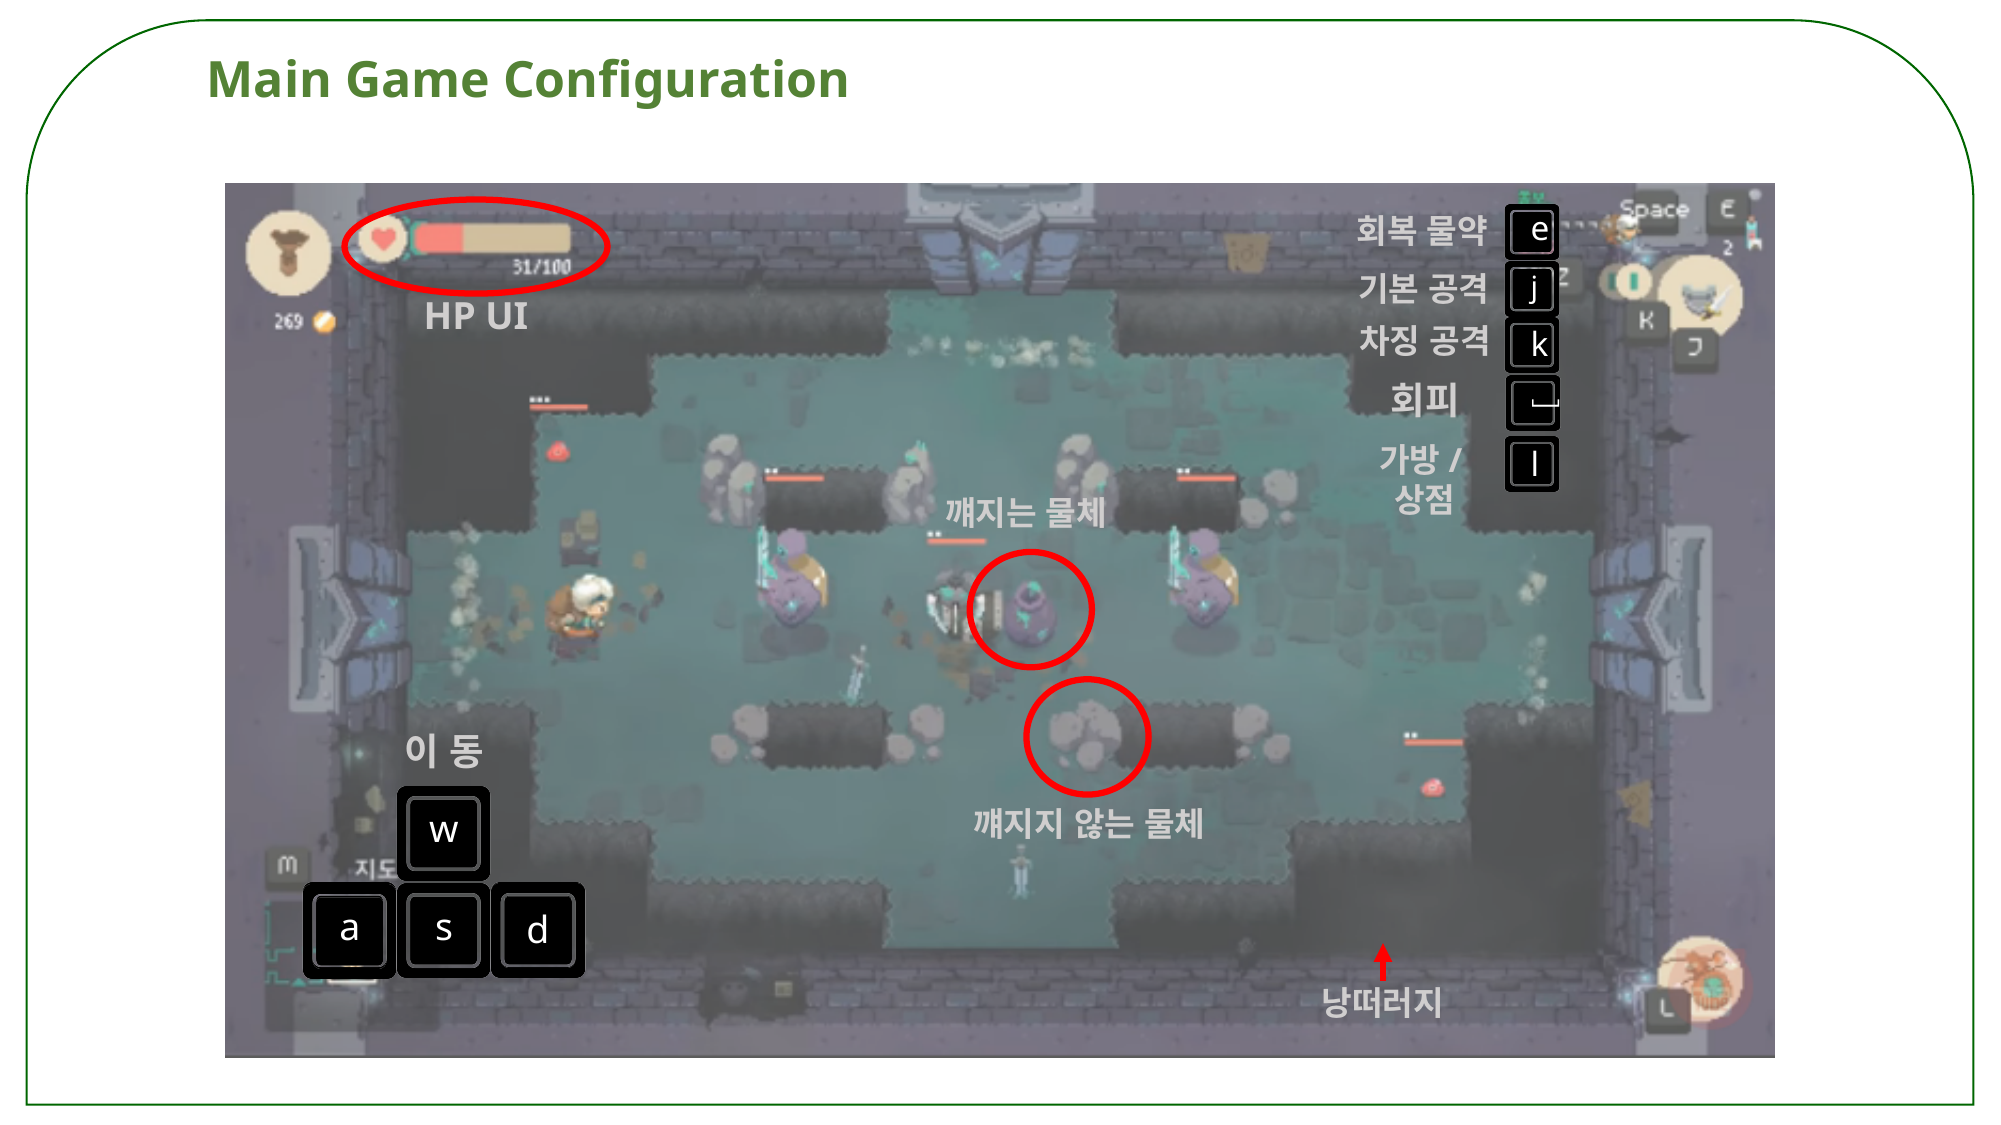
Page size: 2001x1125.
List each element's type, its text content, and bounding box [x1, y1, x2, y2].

text_box [25, 19, 1975, 1106]
text_box Main Game Configuration [192, 40, 949, 116]
picture [225, 183, 1775, 1058]
